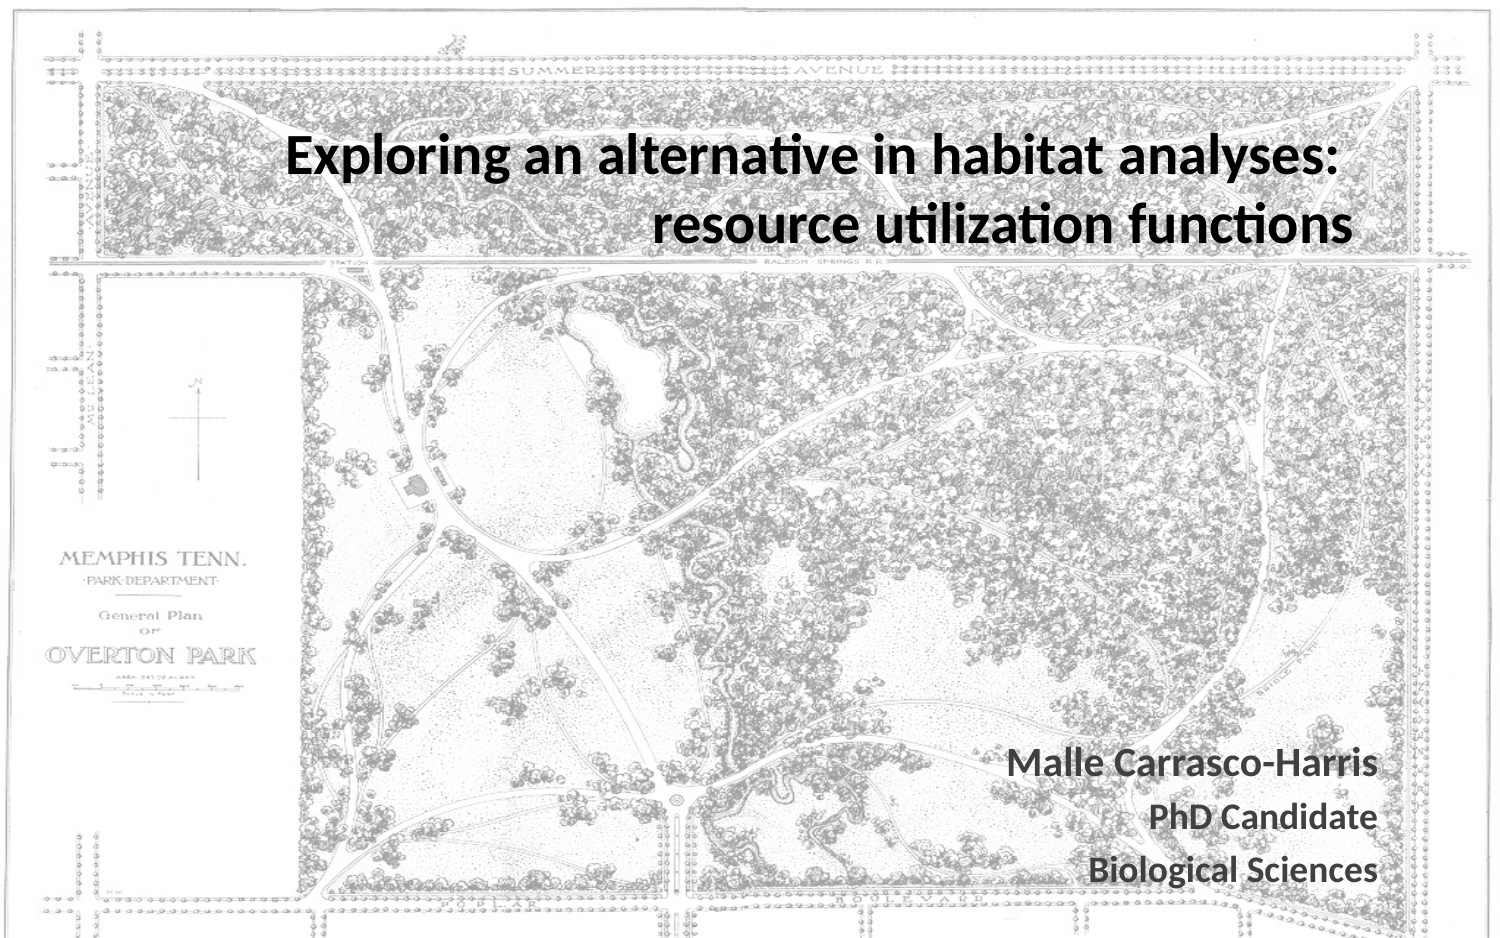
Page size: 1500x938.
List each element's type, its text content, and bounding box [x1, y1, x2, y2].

title Exploring an alternative in habitat analyses: resource utilization functions [122, 53, 1369, 319]
subtitle Malle Carrasco-Harris PhD Candidate Biological Sciences [687, 727, 1394, 938]
